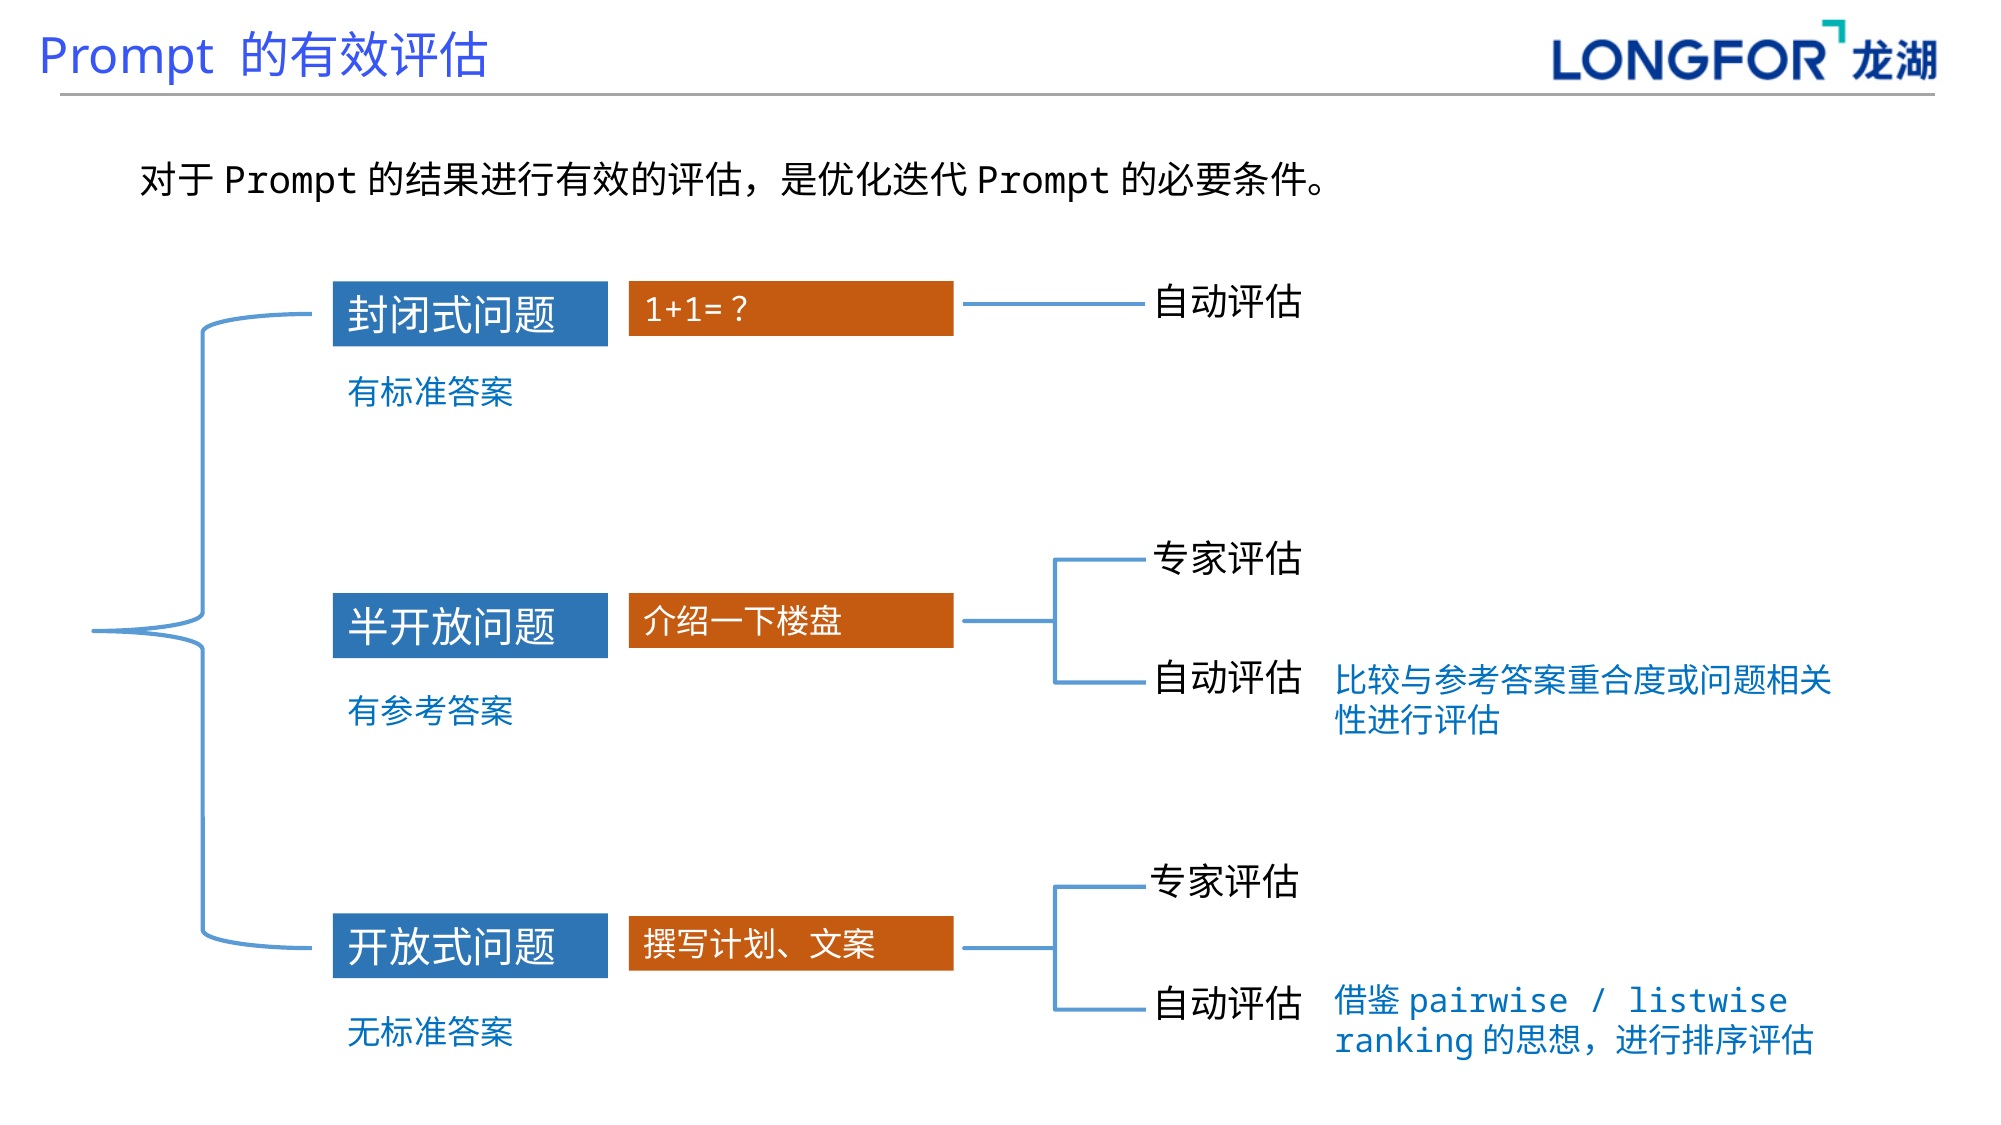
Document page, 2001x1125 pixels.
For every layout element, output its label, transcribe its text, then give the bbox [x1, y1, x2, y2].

text_box 专家评估 [1134, 850, 1509, 911]
text_box 有标准答案 [332, 364, 572, 419]
text_box Prompt 的有效评估 [24, 16, 1379, 91]
text_box 自动评估 [1137, 270, 1512, 331]
text_box 封闭式问题 [332, 281, 608, 347]
text_box 比较与参考答案重合度或问题相关性进行评估 [1319, 651, 1861, 746]
text_box [93, 313, 312, 949]
text_box 1+1=？ [628, 281, 954, 336]
text_box 对于Prompt的结果进行有效的评估，是优化迭代Prompt的必要条件。 [124, 148, 1398, 208]
text_box 无标准答案 [332, 1004, 572, 1059]
text_box 自动评估 [1137, 972, 1319, 1032]
text_box 介绍一下楼盘 [628, 593, 954, 648]
text_box 自动评估 [1137, 646, 1606, 707]
text_box 专家评估 [1137, 527, 1512, 588]
text_box 撰写计划、文案 [628, 916, 954, 971]
text_box [964, 559, 1146, 683]
text_box 有参考答案 [332, 682, 572, 738]
text_box 开放式问题 [332, 913, 608, 979]
text_box 借鉴pairwise / listwise ranking的思想，进行排序评估 [1319, 972, 1921, 1067]
text_box [964, 886, 1146, 1010]
picture [1535, 3, 1952, 96]
text_box 半开放问题 [332, 593, 608, 659]
